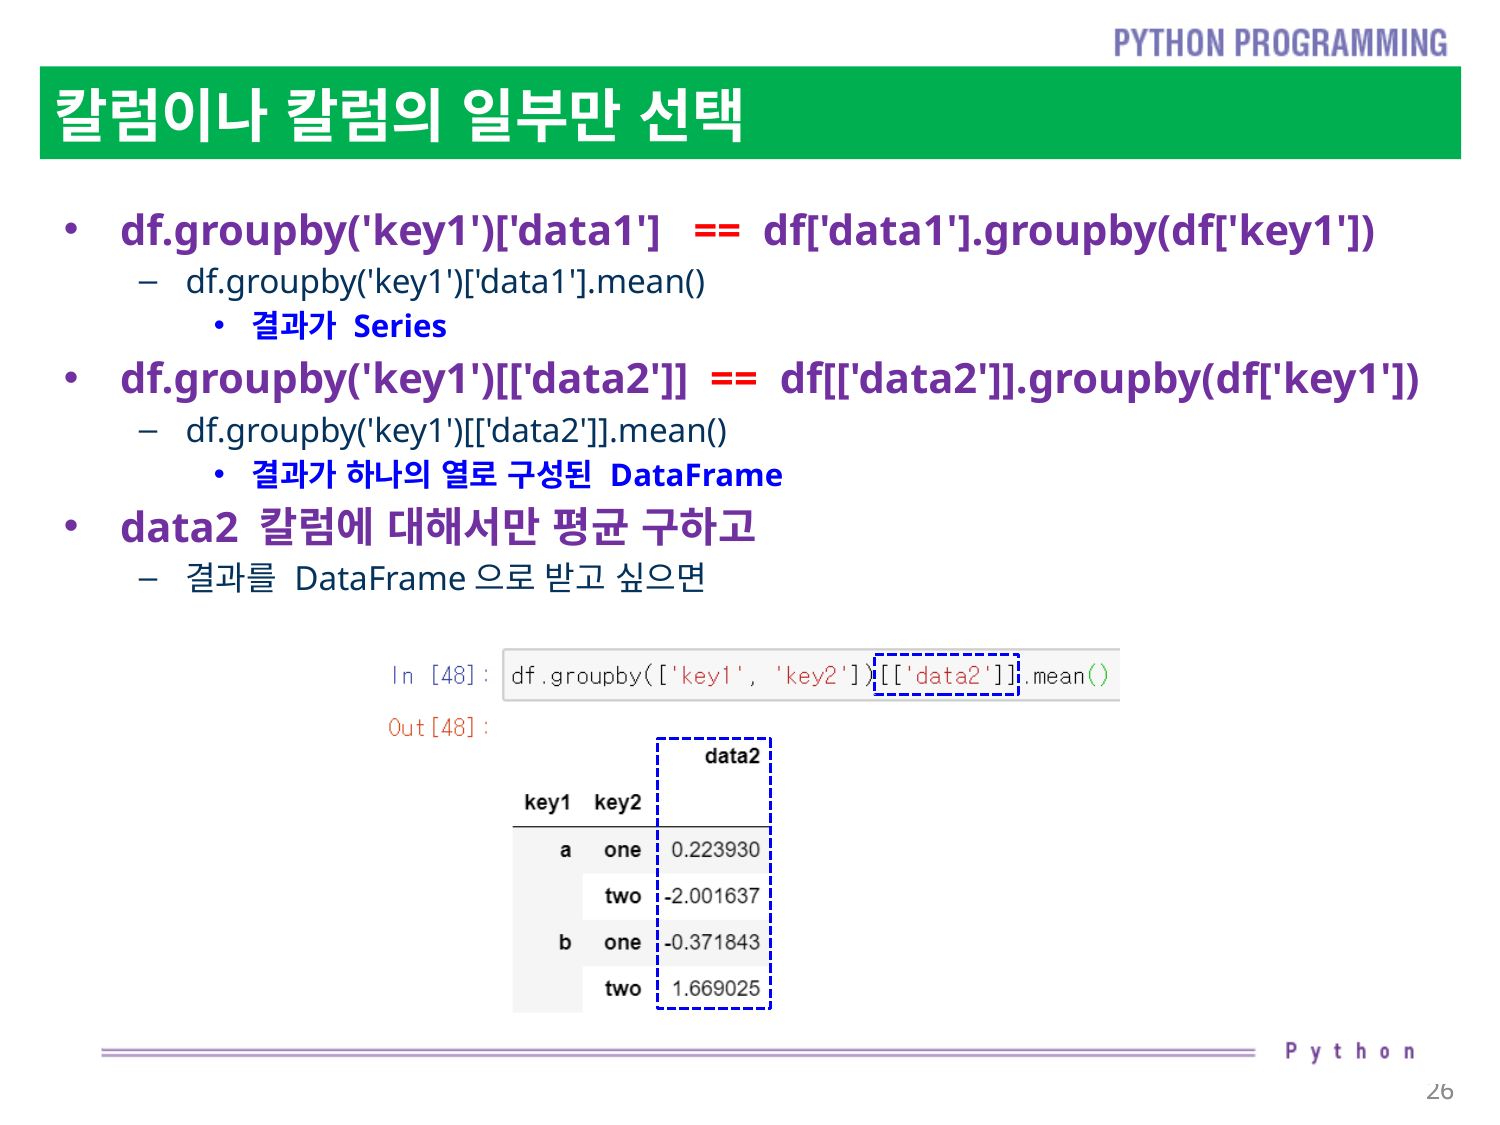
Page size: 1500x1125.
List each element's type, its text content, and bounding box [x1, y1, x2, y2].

list df.groupby('key1')['data1'] == df['data1'].groupby(df['key1']) df.groupby('key1')['data1'].mean() 결과가 Series df.groupby('key1')[['data2']] == df[['data2']].groupby(df['key1']) df.groupby('key1')[['data2']].mean() 결과가 하나의 열로 구성된 DataFrame data2 칼럼에 대해서만 평균 구하고 결과를 DataFrame으로 받고 싶으면 [48, 195, 1461, 1041]
slide_number 26 [1119, 1071, 1470, 1112]
title 칼럼이나 칼럼의 일부만 선택 [39, 76, 1444, 152]
picture [1106, 13, 1462, 66]
picture [18, 1020, 1483, 1084]
picture [379, 633, 1120, 1022]
